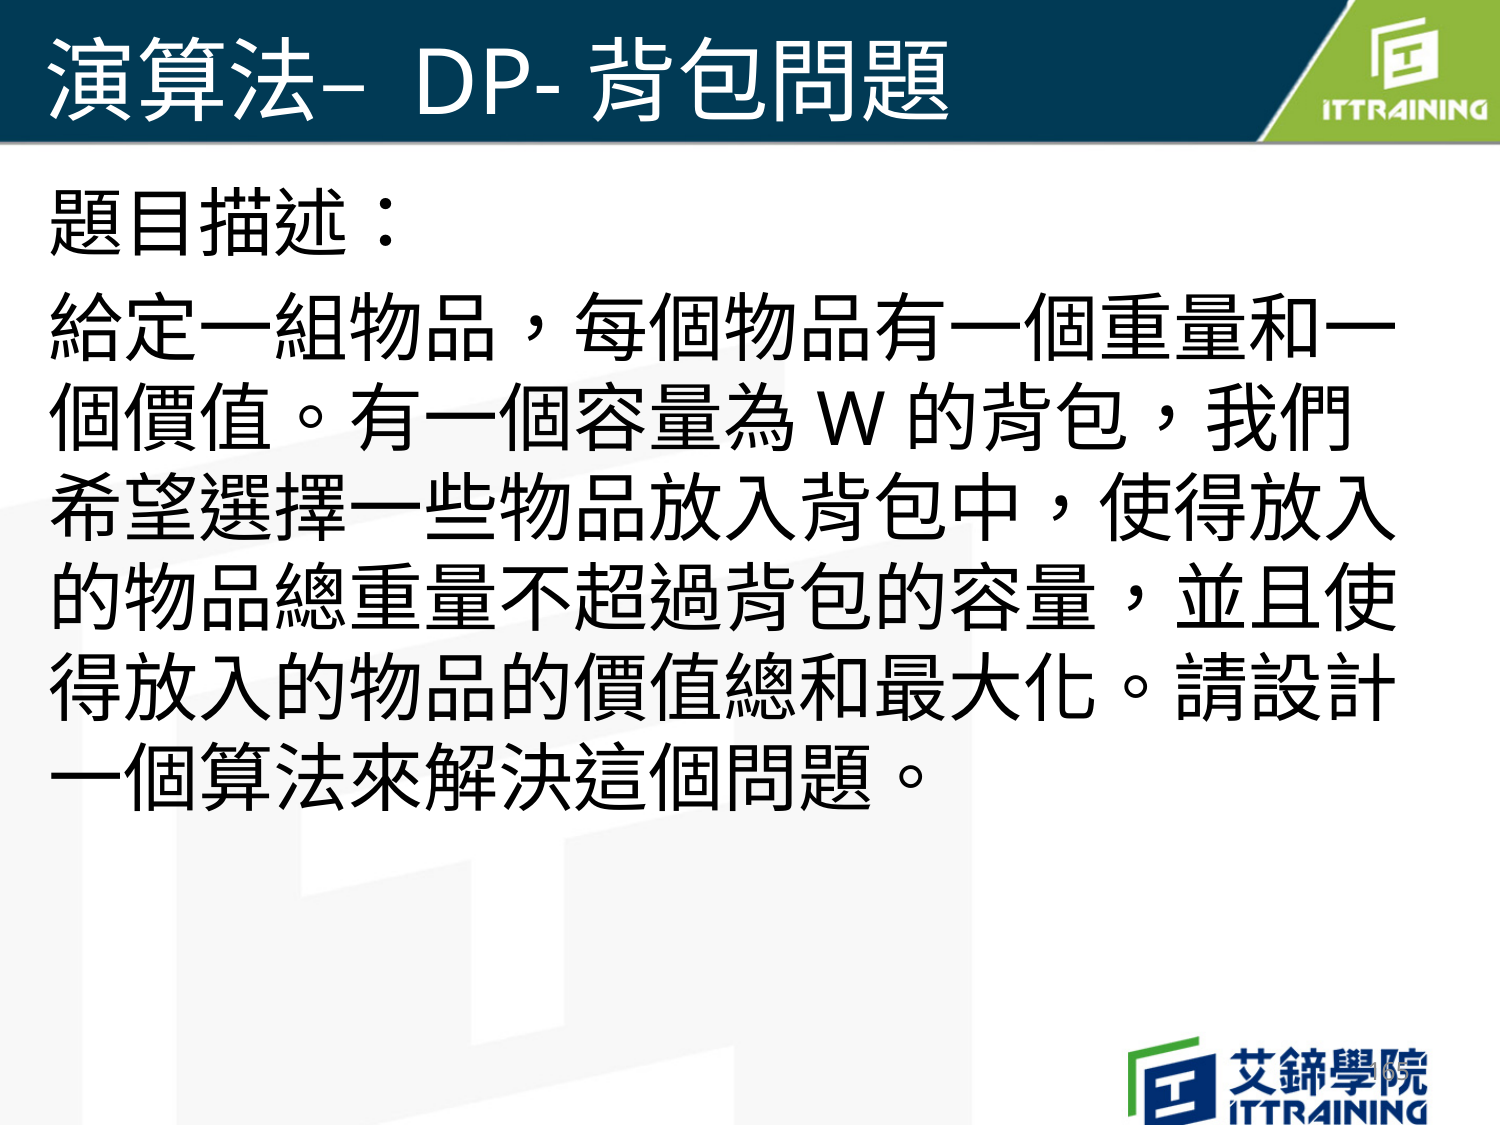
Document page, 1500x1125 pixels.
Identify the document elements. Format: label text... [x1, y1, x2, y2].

title 演算法– DP-背包問題 [29, 0, 1380, 172]
list 題目描述： 給定一組物品，每個物品有一個重量和一個價值。有一個容量為W的背包，我們希望選擇一些物品放入背包中，使得放入的物品總重量不超過背包的容量，並且使得放入的物品的價值總和最大化。請設計一個算法來解決這個問題。 [33, 168, 1418, 1071]
slide_number 165 [1074, 1042, 1425, 1103]
picture [0, 0, 1500, 1125]
